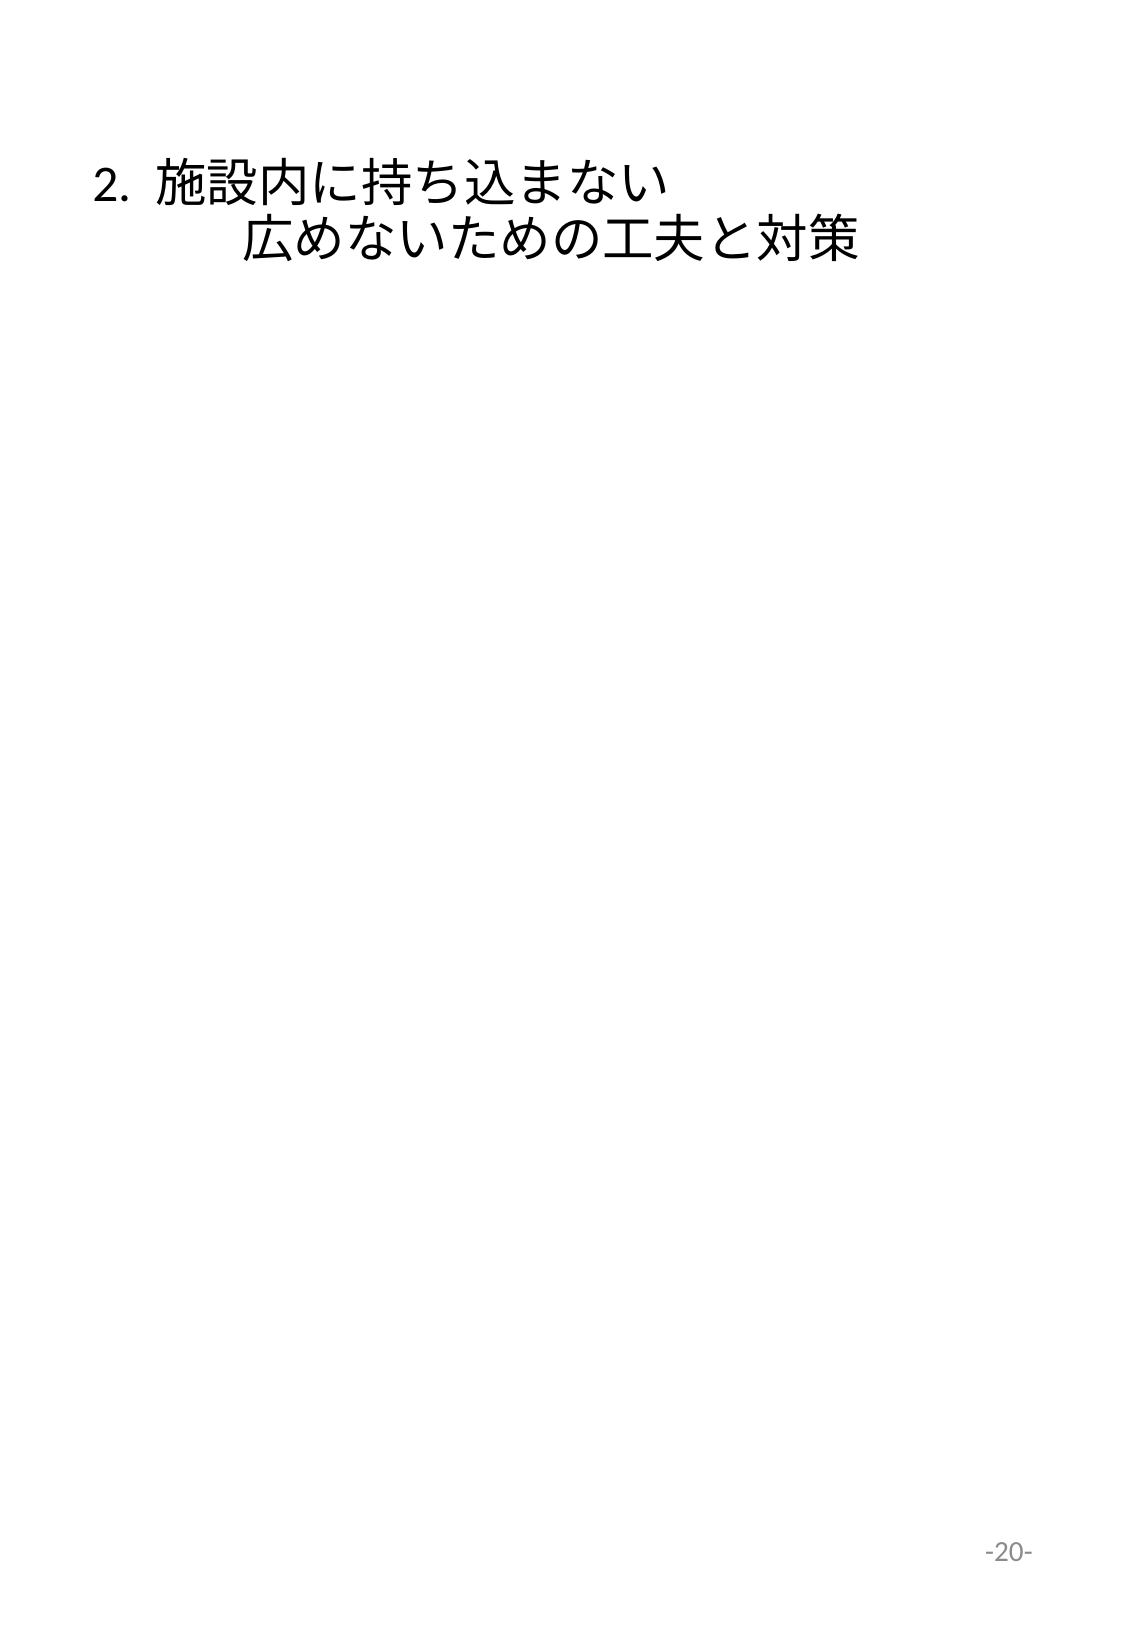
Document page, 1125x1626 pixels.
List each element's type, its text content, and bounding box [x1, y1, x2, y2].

slide_number -20- [794, 1506, 1048, 1593]
title 2. 施設内に持ち込まない 広めないための工夫と対策 [77, 86, 1048, 401]
